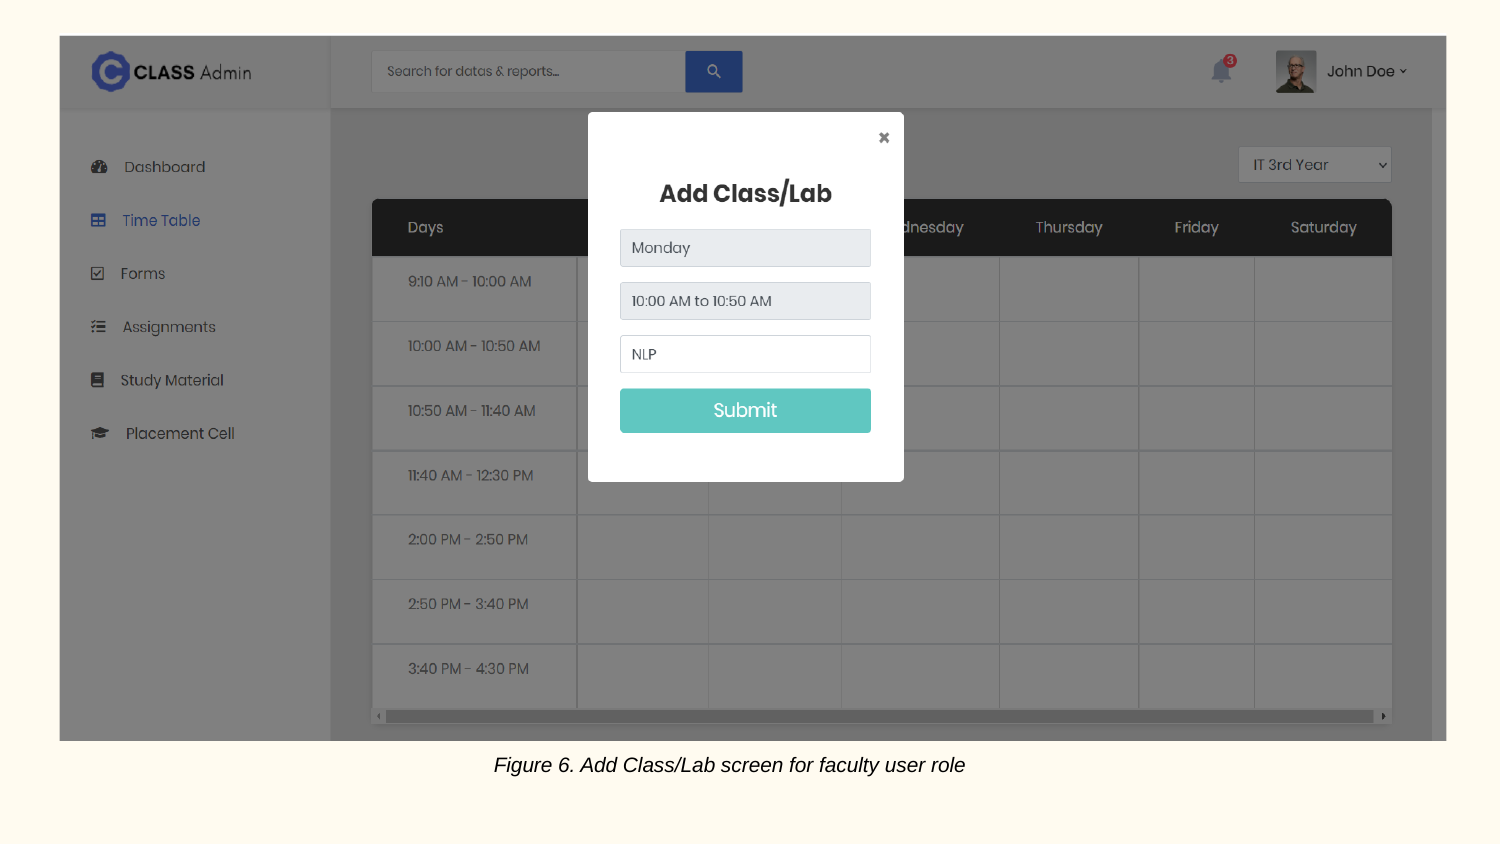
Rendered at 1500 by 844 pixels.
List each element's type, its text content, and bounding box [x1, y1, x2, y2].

picture [59, 32, 1447, 741]
text_box Figure 6. Add Class/Lab screen for faculty user role [91, 749, 1368, 789]
